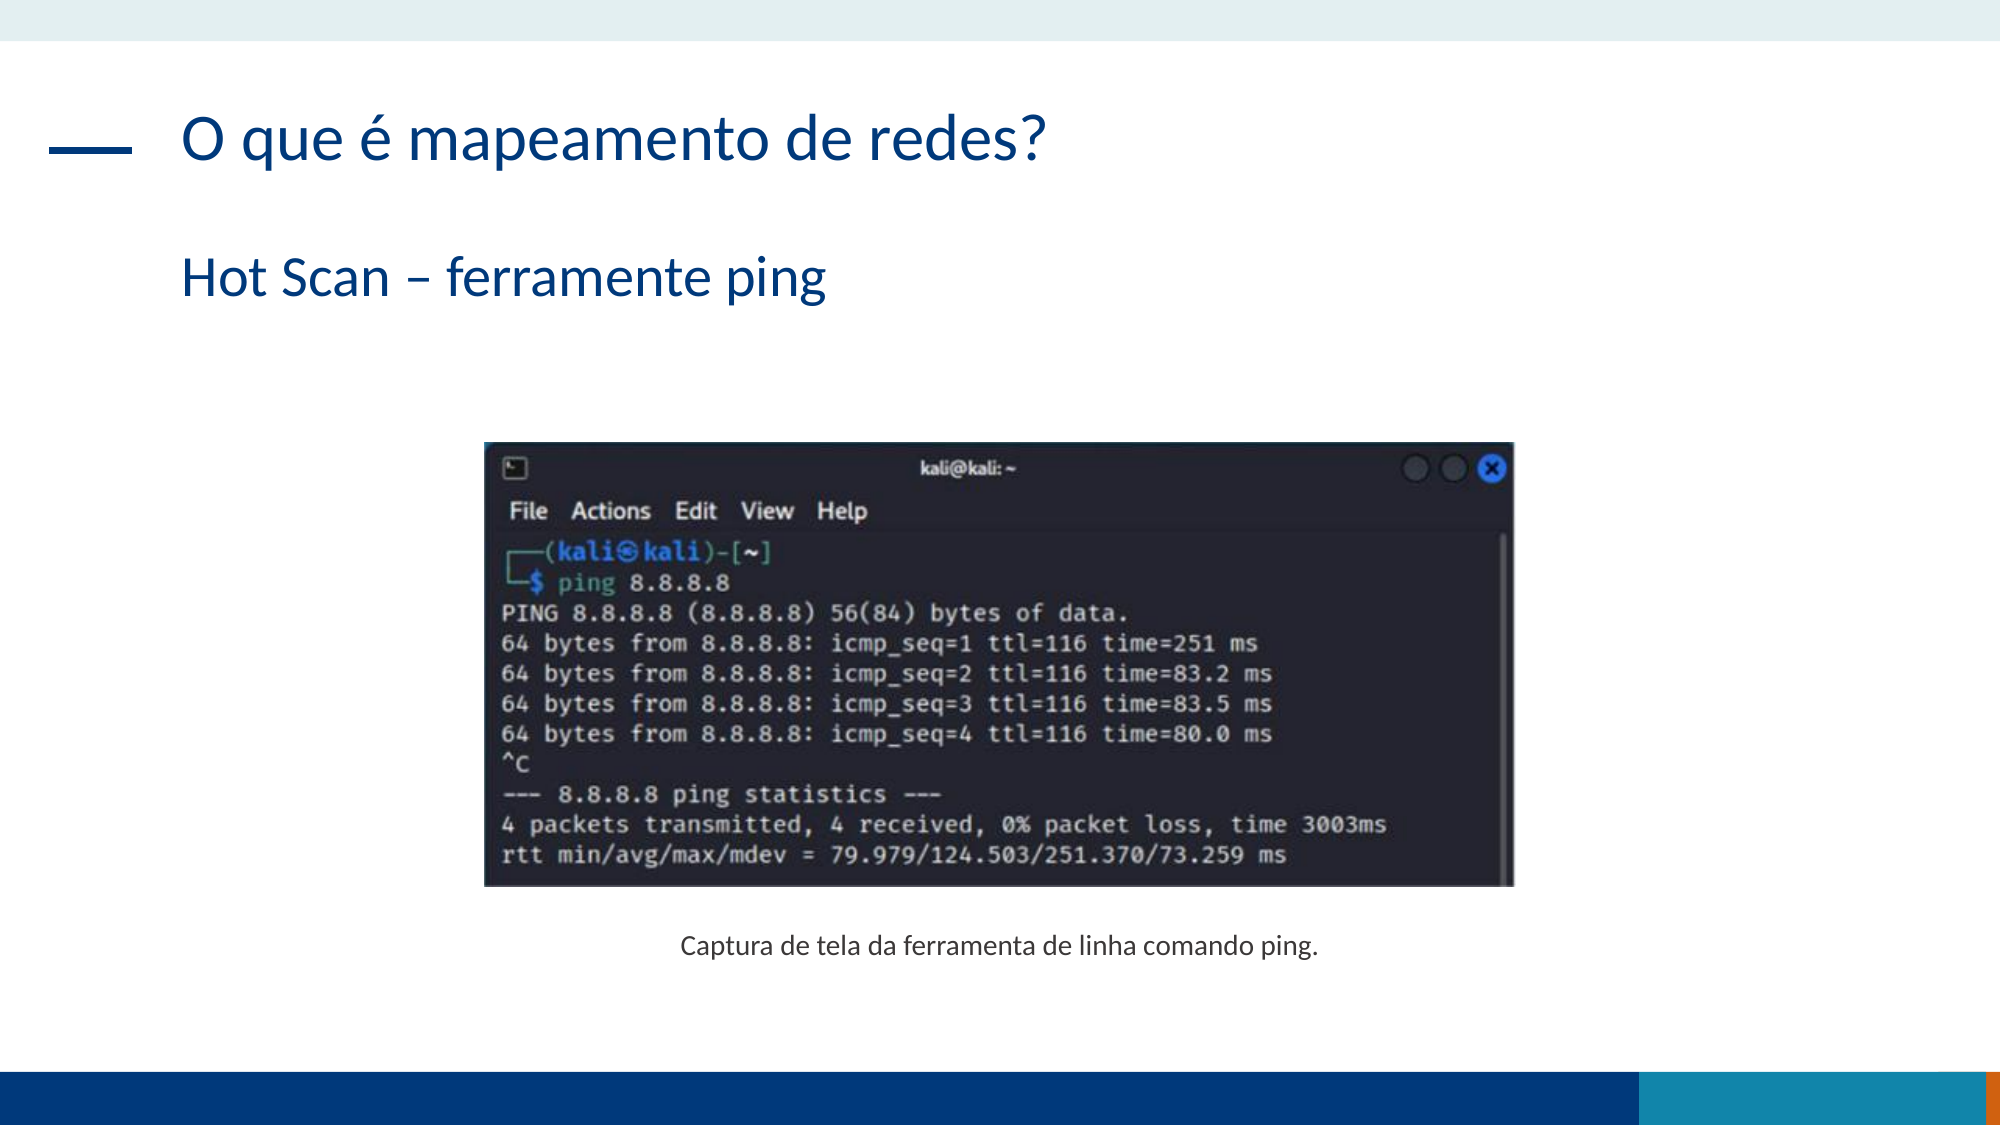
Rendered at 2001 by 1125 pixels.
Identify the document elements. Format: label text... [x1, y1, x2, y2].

picture [484, 442, 1516, 887]
list Hot Scan – ferramente ping [167, 238, 1833, 380]
text_box Captura de tela da ferramenta de linha comando ping. [499, 919, 1501, 969]
list O que é mapeamento de redes? [167, 95, 1833, 237]
